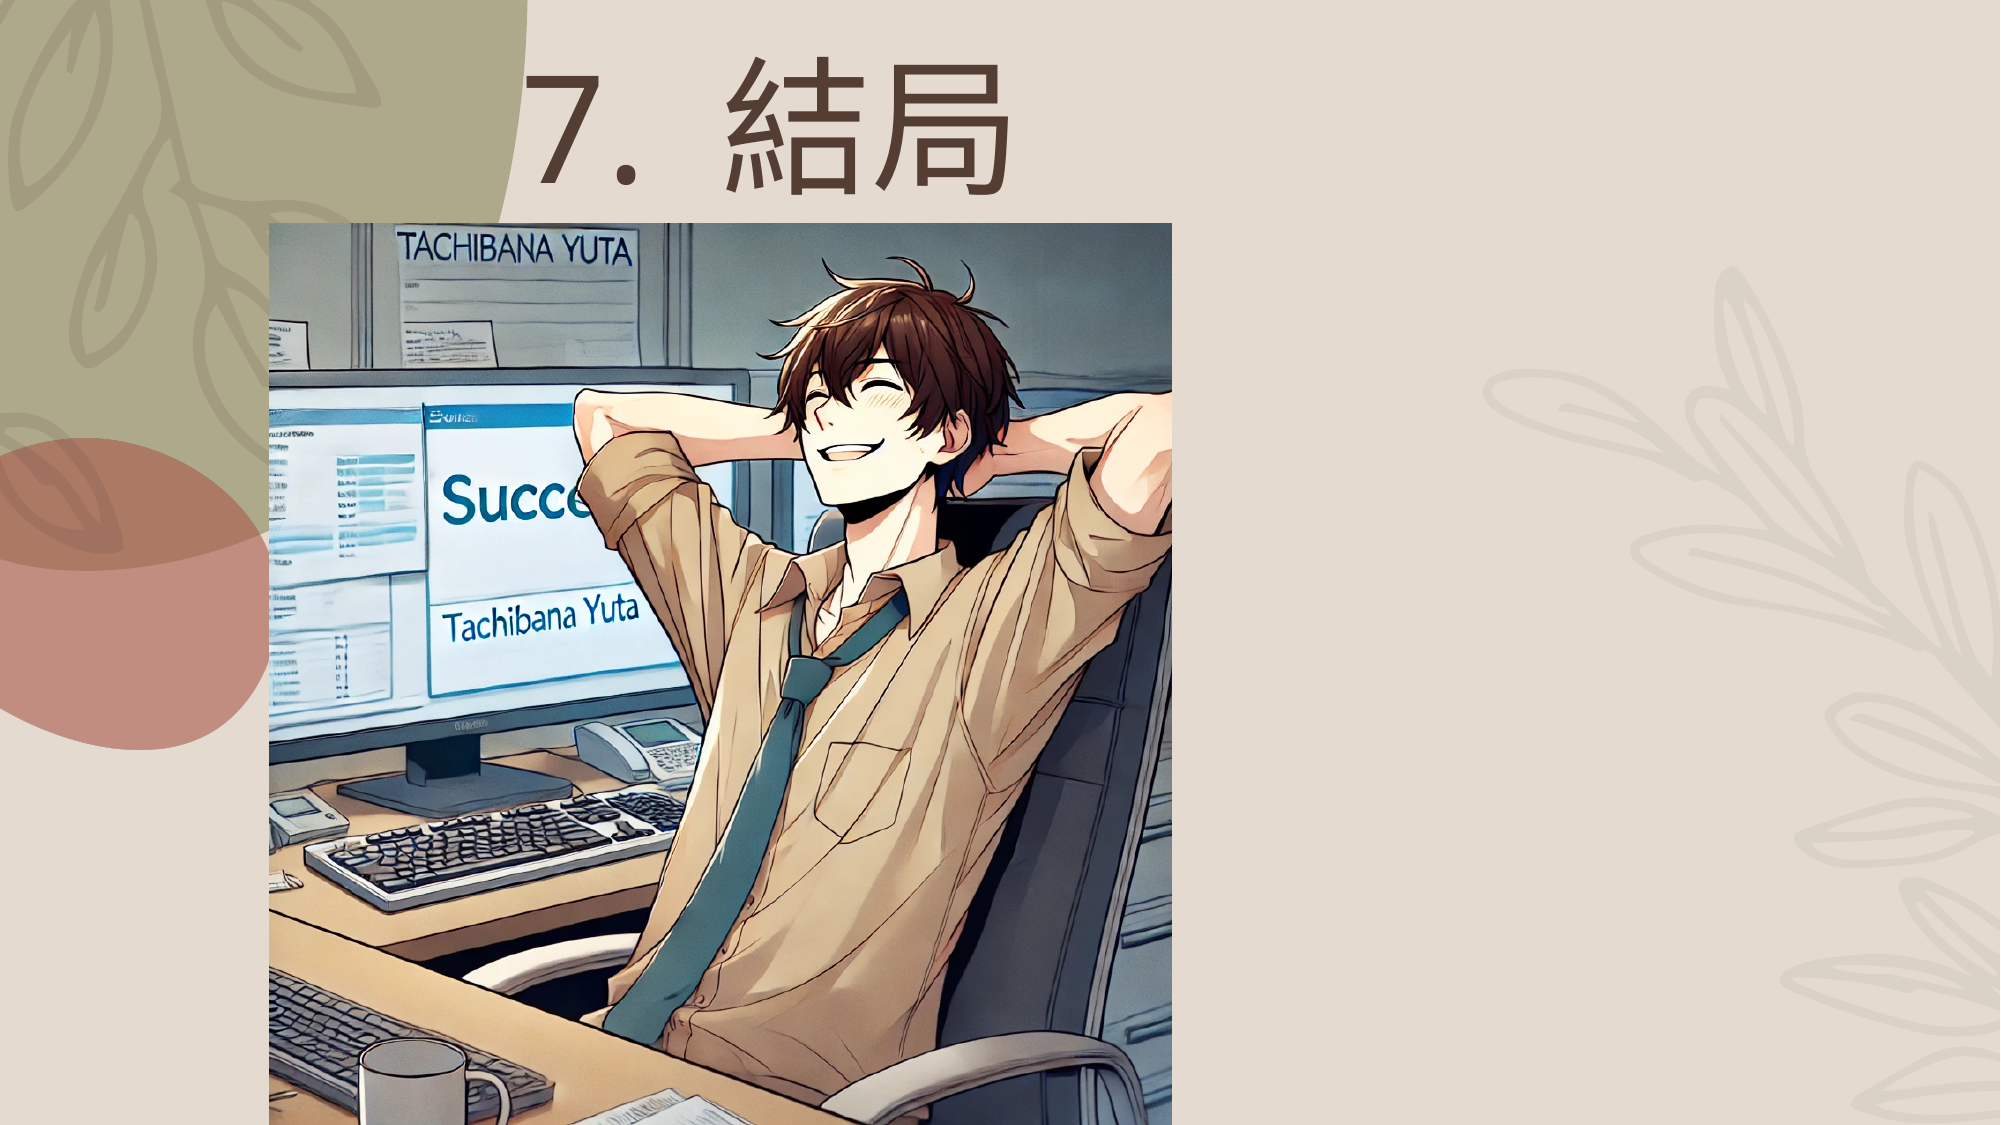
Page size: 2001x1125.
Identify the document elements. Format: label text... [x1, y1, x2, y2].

picture [0, 223, 1172, 1125]
text_box 7. 結局 [505, 26, 1495, 221]
